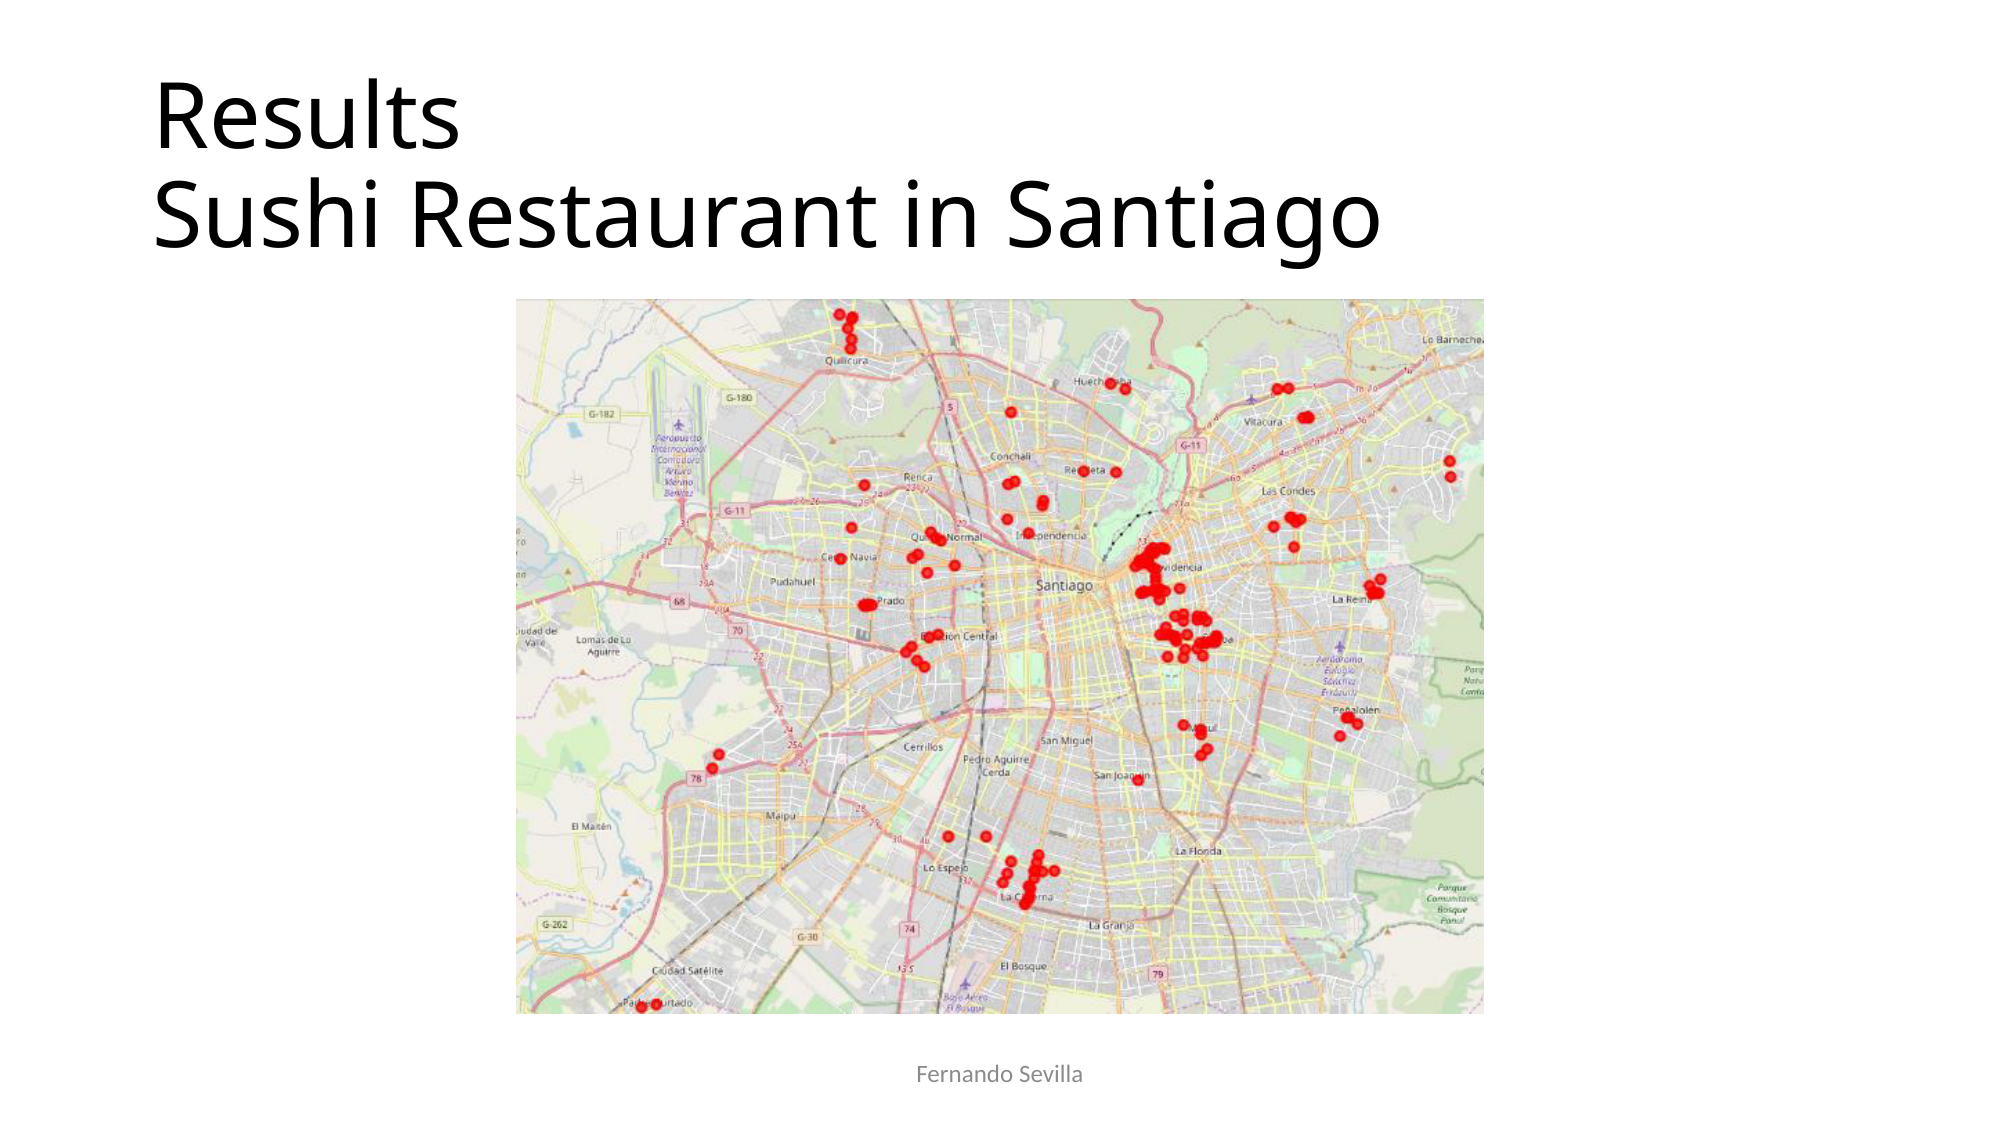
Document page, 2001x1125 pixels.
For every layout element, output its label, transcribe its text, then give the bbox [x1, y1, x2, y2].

title Results Sushi Restaurant in Santiago [137, 59, 1863, 278]
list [516, 299, 1484, 1014]
footer Fernando Sevilla [662, 1042, 1338, 1103]
